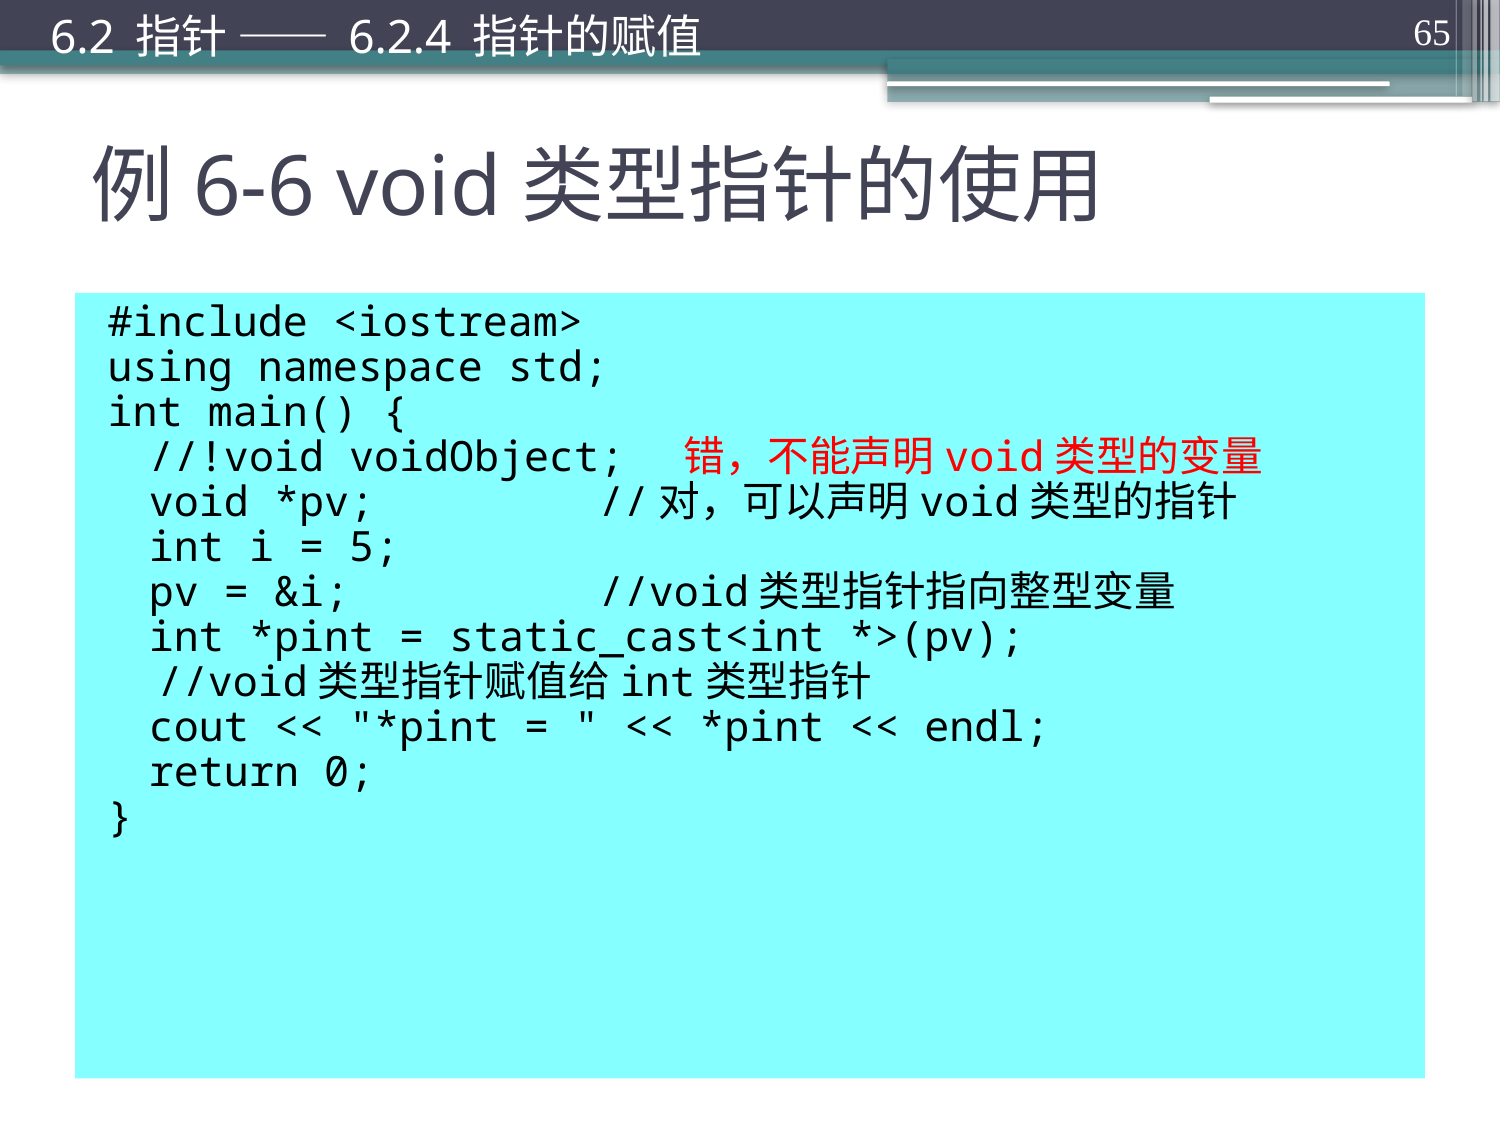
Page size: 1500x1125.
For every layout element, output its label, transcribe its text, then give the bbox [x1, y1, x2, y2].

title 例6-6 void类型指针的使用 [75, 94, 1425, 270]
list #include <iostream> using namespace std; int main() { //!void voidObject; 错，不能声明void类型的变量 void *pv; //对，可以声明void类型的指针 int i = 5; pv = &i; //void类型指针指向整型变量 int *pint = static_cast<int *>(pv); //void类型指针赋值给int类型指针 cout << "*pint = " << *pint << endl; return 0; } [75, 292, 1425, 1079]
slide_number 65 [1340, 0, 1466, 61]
text_box 6.2 指针 —— 6.2.4 指针的赋值 [35, 0, 1117, 71]
